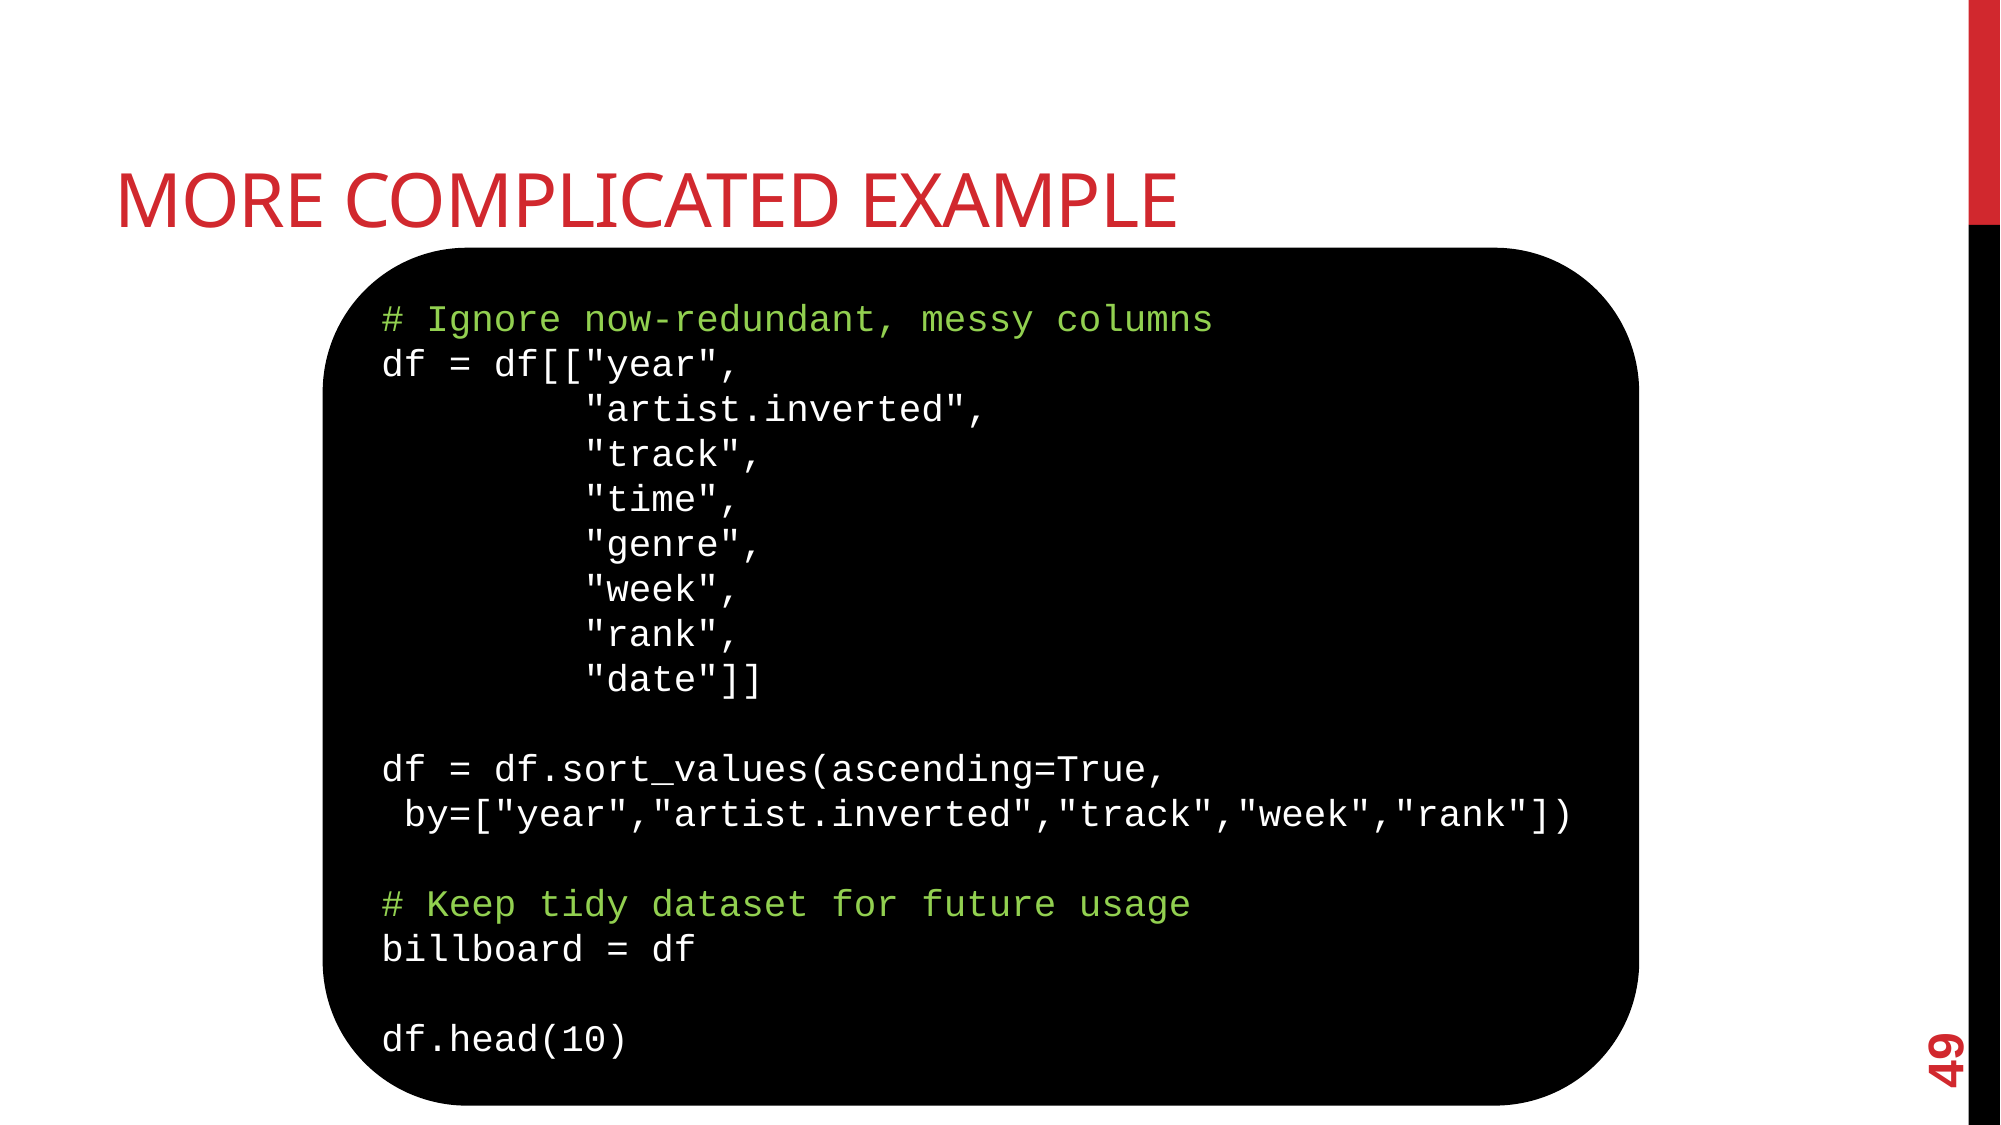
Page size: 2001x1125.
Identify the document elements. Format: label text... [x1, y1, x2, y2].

slide_number 49 [1903, 887, 1984, 1104]
text_box # Ignore now-redundant, messy columns df = df[["year", "artist.inverted", "track", "time", "genre", "week", "rank", "date"]] df = df.sort_values(ascending=True, by=["year","artist.inverted","track","week","rank"]) # Keep tidy dataset for future usage billboard = df df.head(10) [322, 247, 1640, 1106]
title More complicated example [99, 25, 1367, 250]
